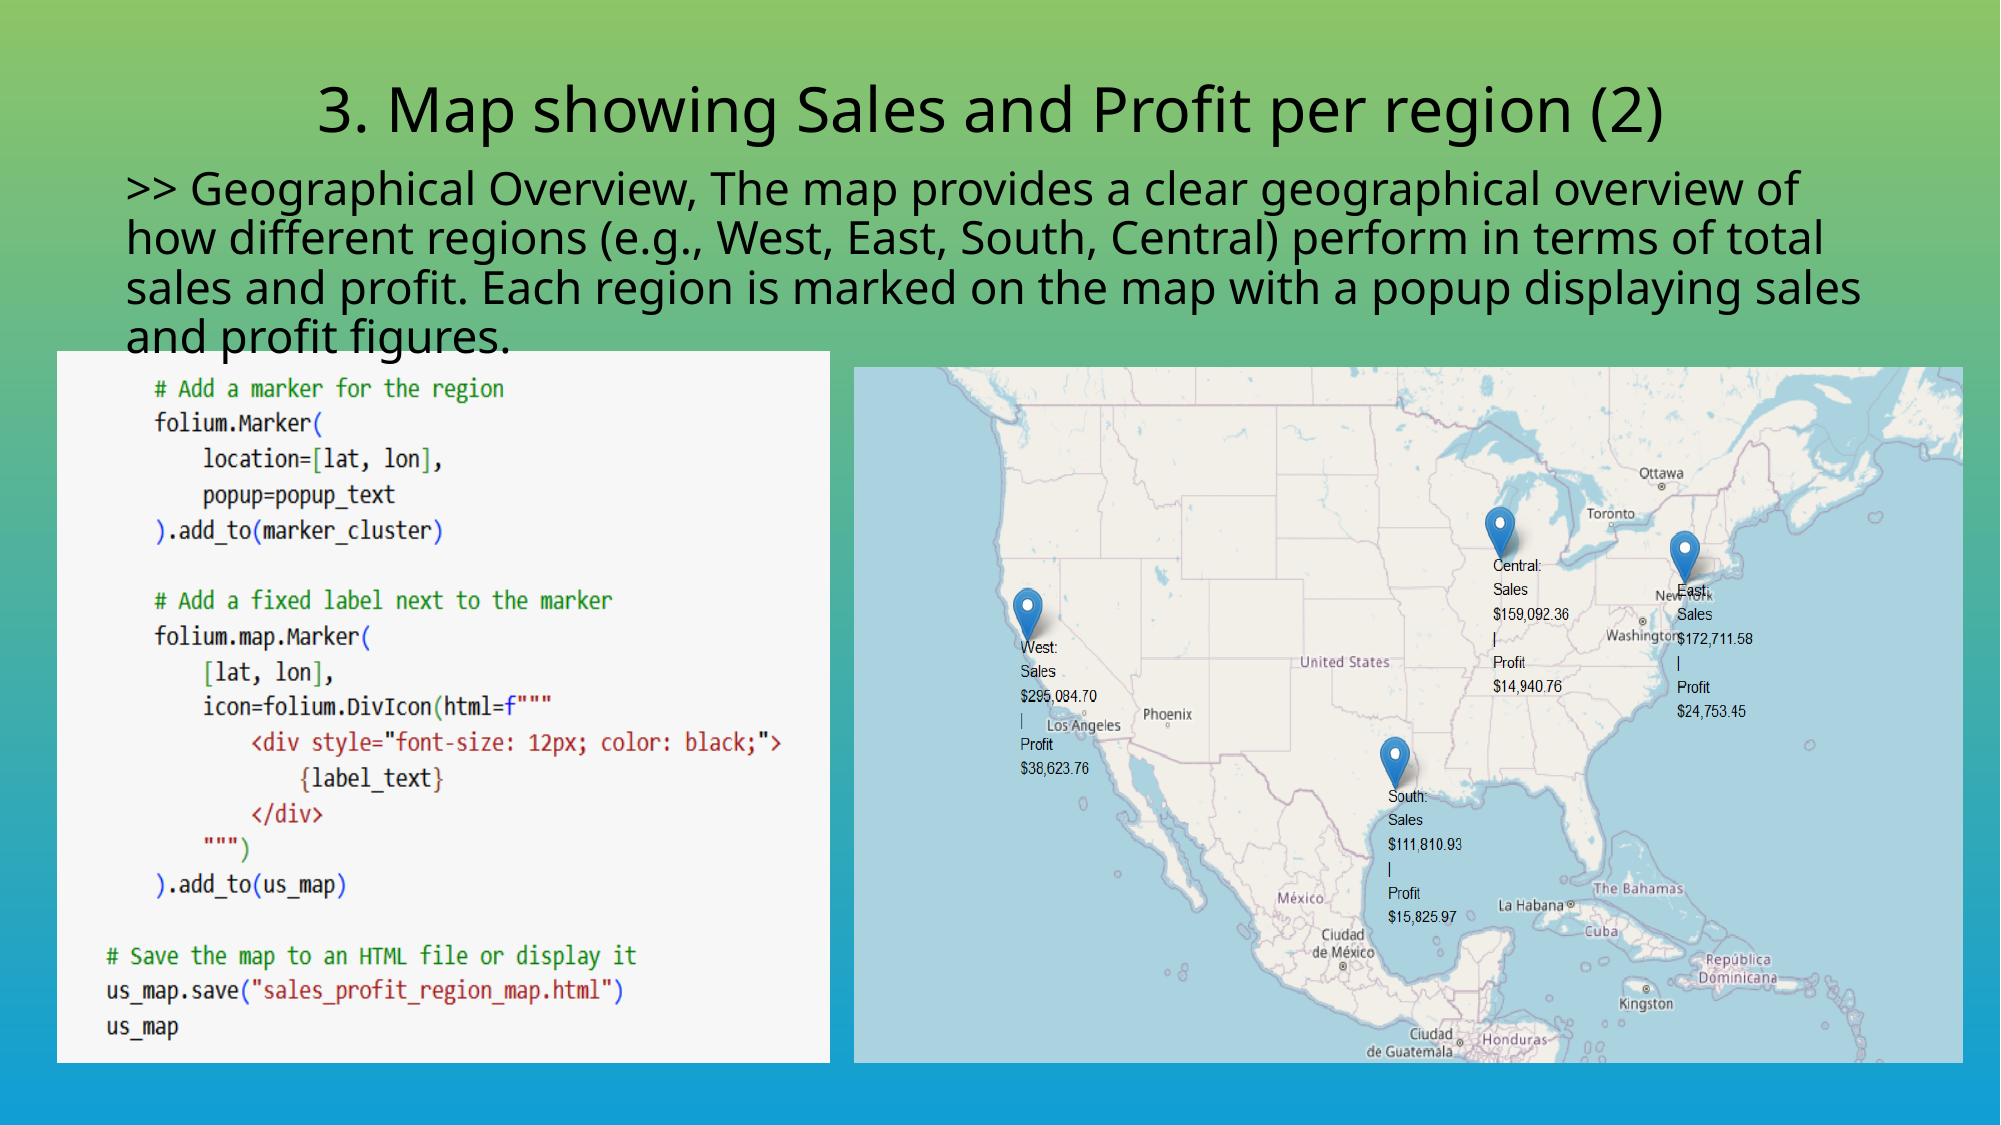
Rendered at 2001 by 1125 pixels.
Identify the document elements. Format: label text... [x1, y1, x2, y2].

text_box >> Geographical Overview, The map provides a clear geographical overview of how different regions (e.g., West, East, South, Central) perform in terms of total sales and profit. Each region is marked on the map with a popup displaying sales and profit figures. [110, 186, 1890, 343]
text_box 3. Map showing Sales and Profit per region (2) [185, 62, 1815, 163]
picture [57, 350, 830, 1063]
picture [854, 366, 1963, 1063]
